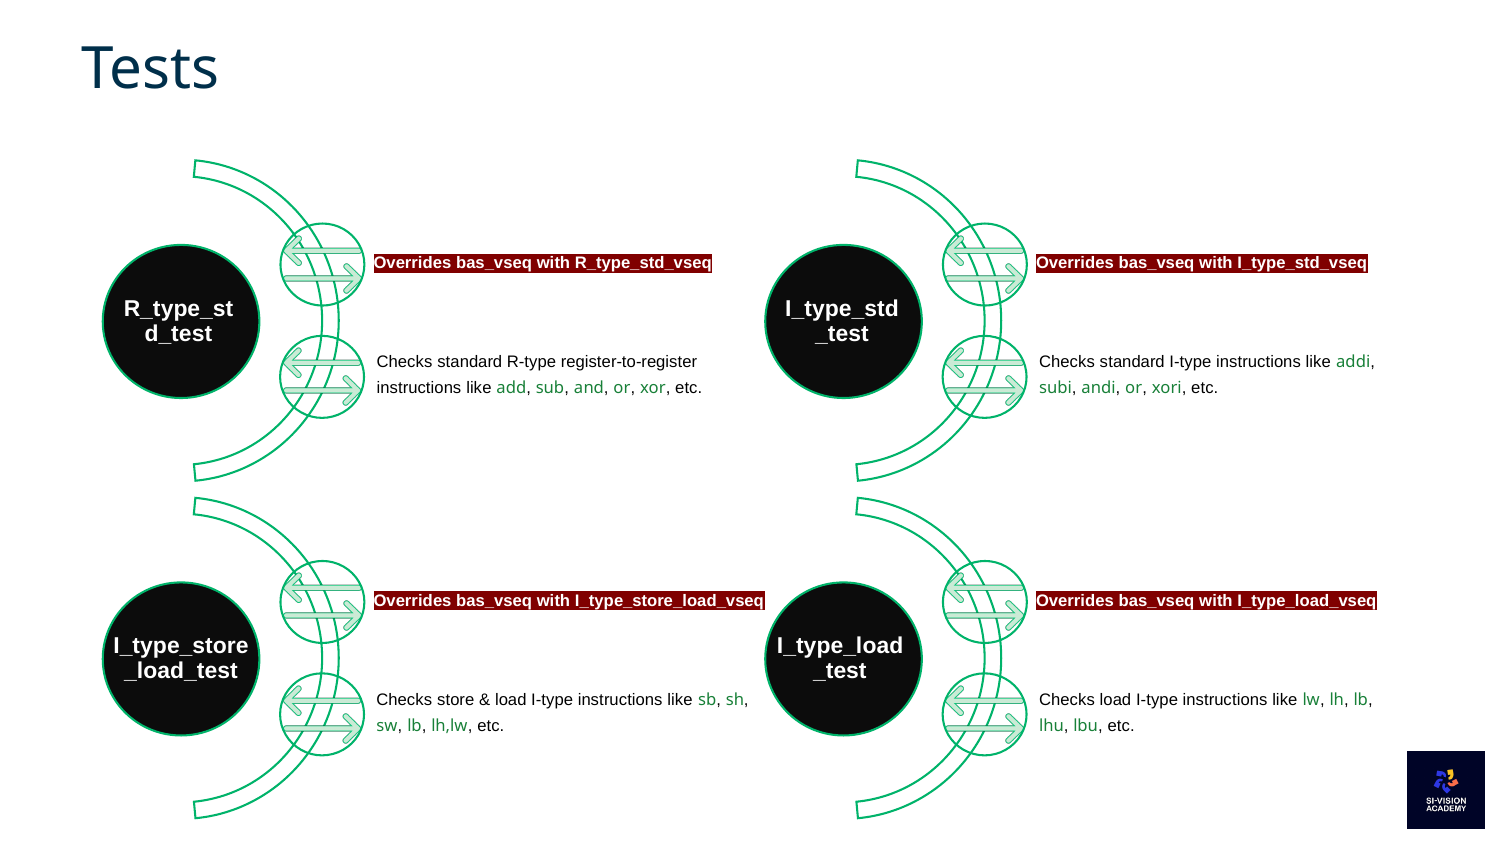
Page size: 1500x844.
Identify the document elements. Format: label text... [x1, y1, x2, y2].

picture [1407, 751, 1485, 829]
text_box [22, 484, 683, 835]
title Tests [69, 0, 925, 107]
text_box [685, 146, 1401, 484]
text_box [685, 484, 1401, 835]
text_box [22, 146, 684, 483]
